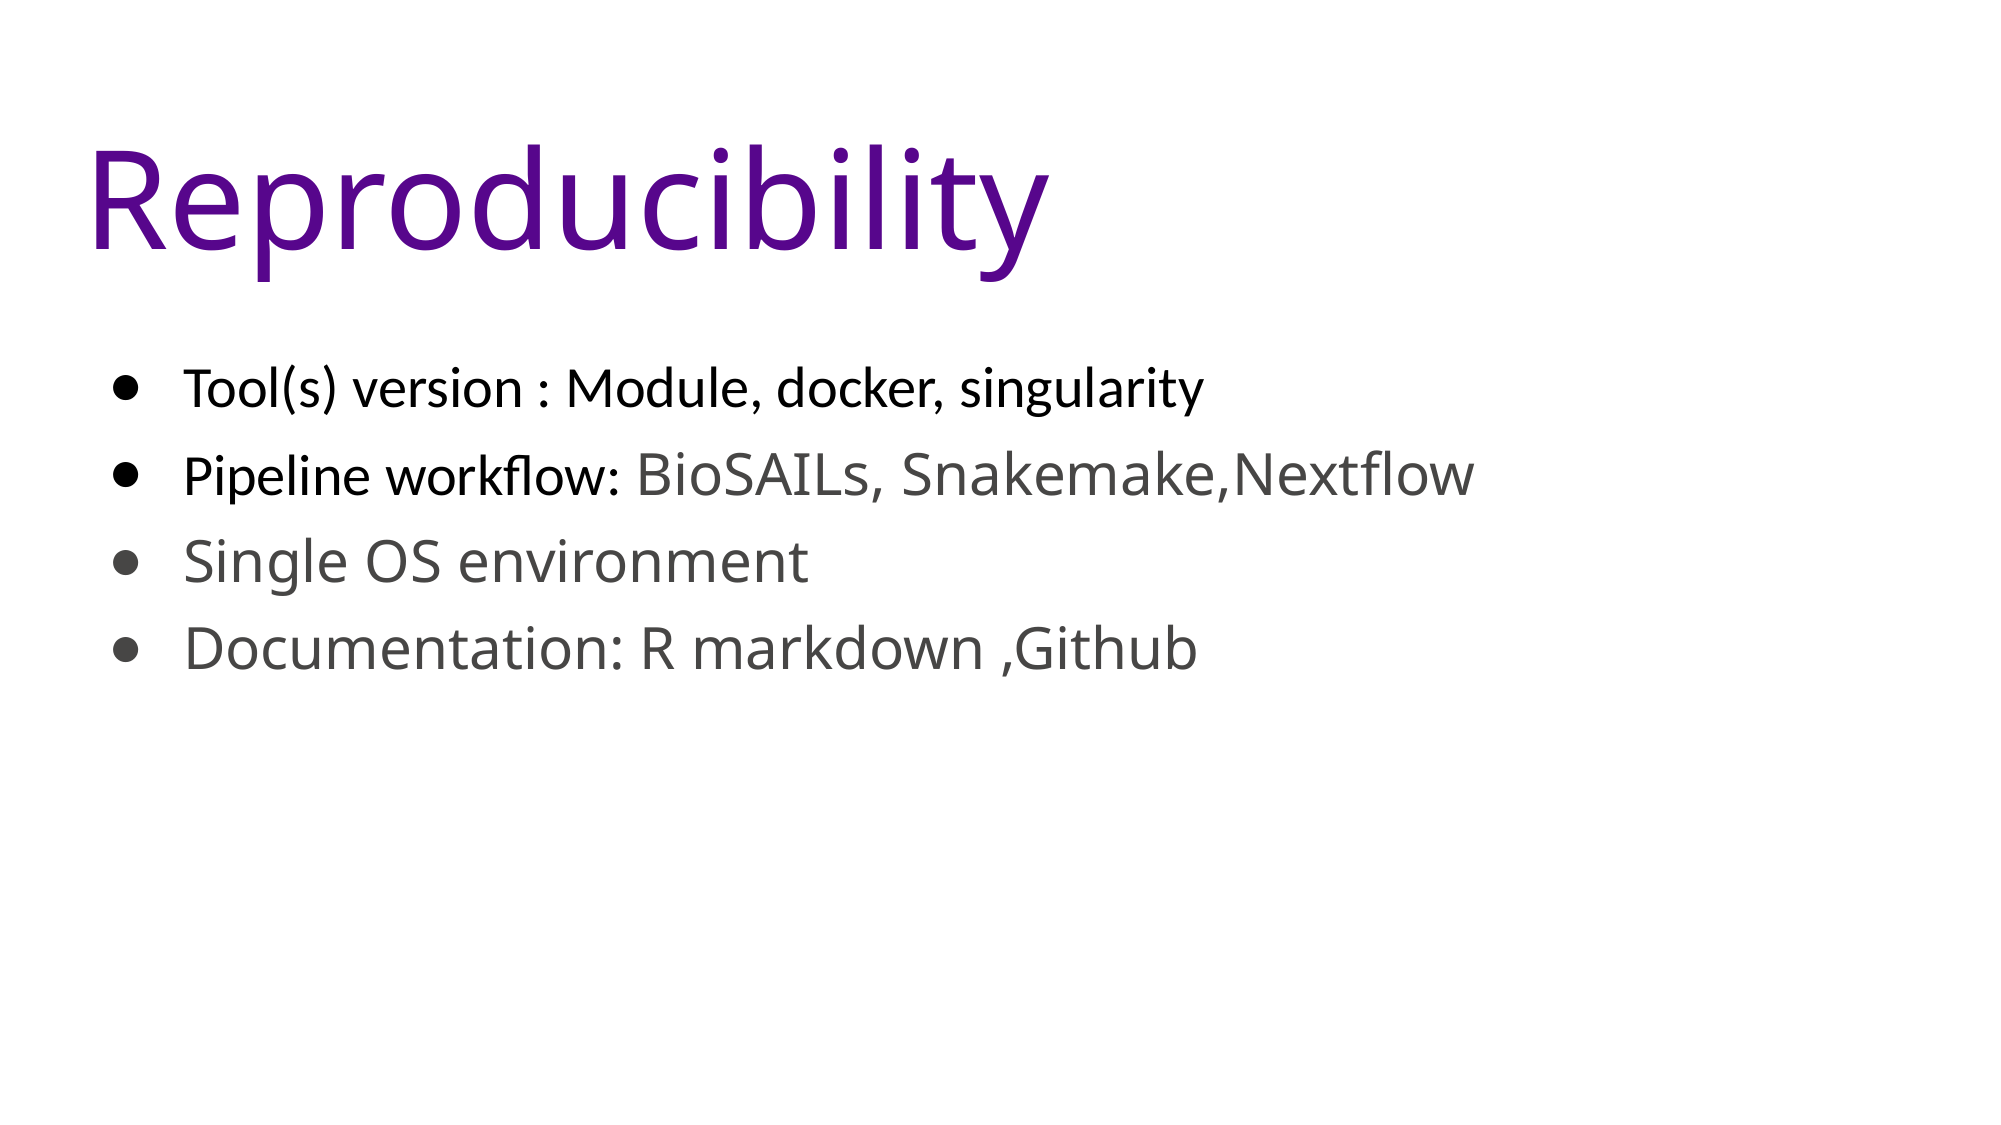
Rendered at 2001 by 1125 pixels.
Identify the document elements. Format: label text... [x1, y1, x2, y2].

list Tool(s) version : Module, docker, singularity Pipeline workflow: BioSAILs, Snakemake,Nextflow Single OS environment Documentation: R markdown ,Github [68, 316, 1764, 997]
title Reproducibility [68, 128, 1501, 273]
